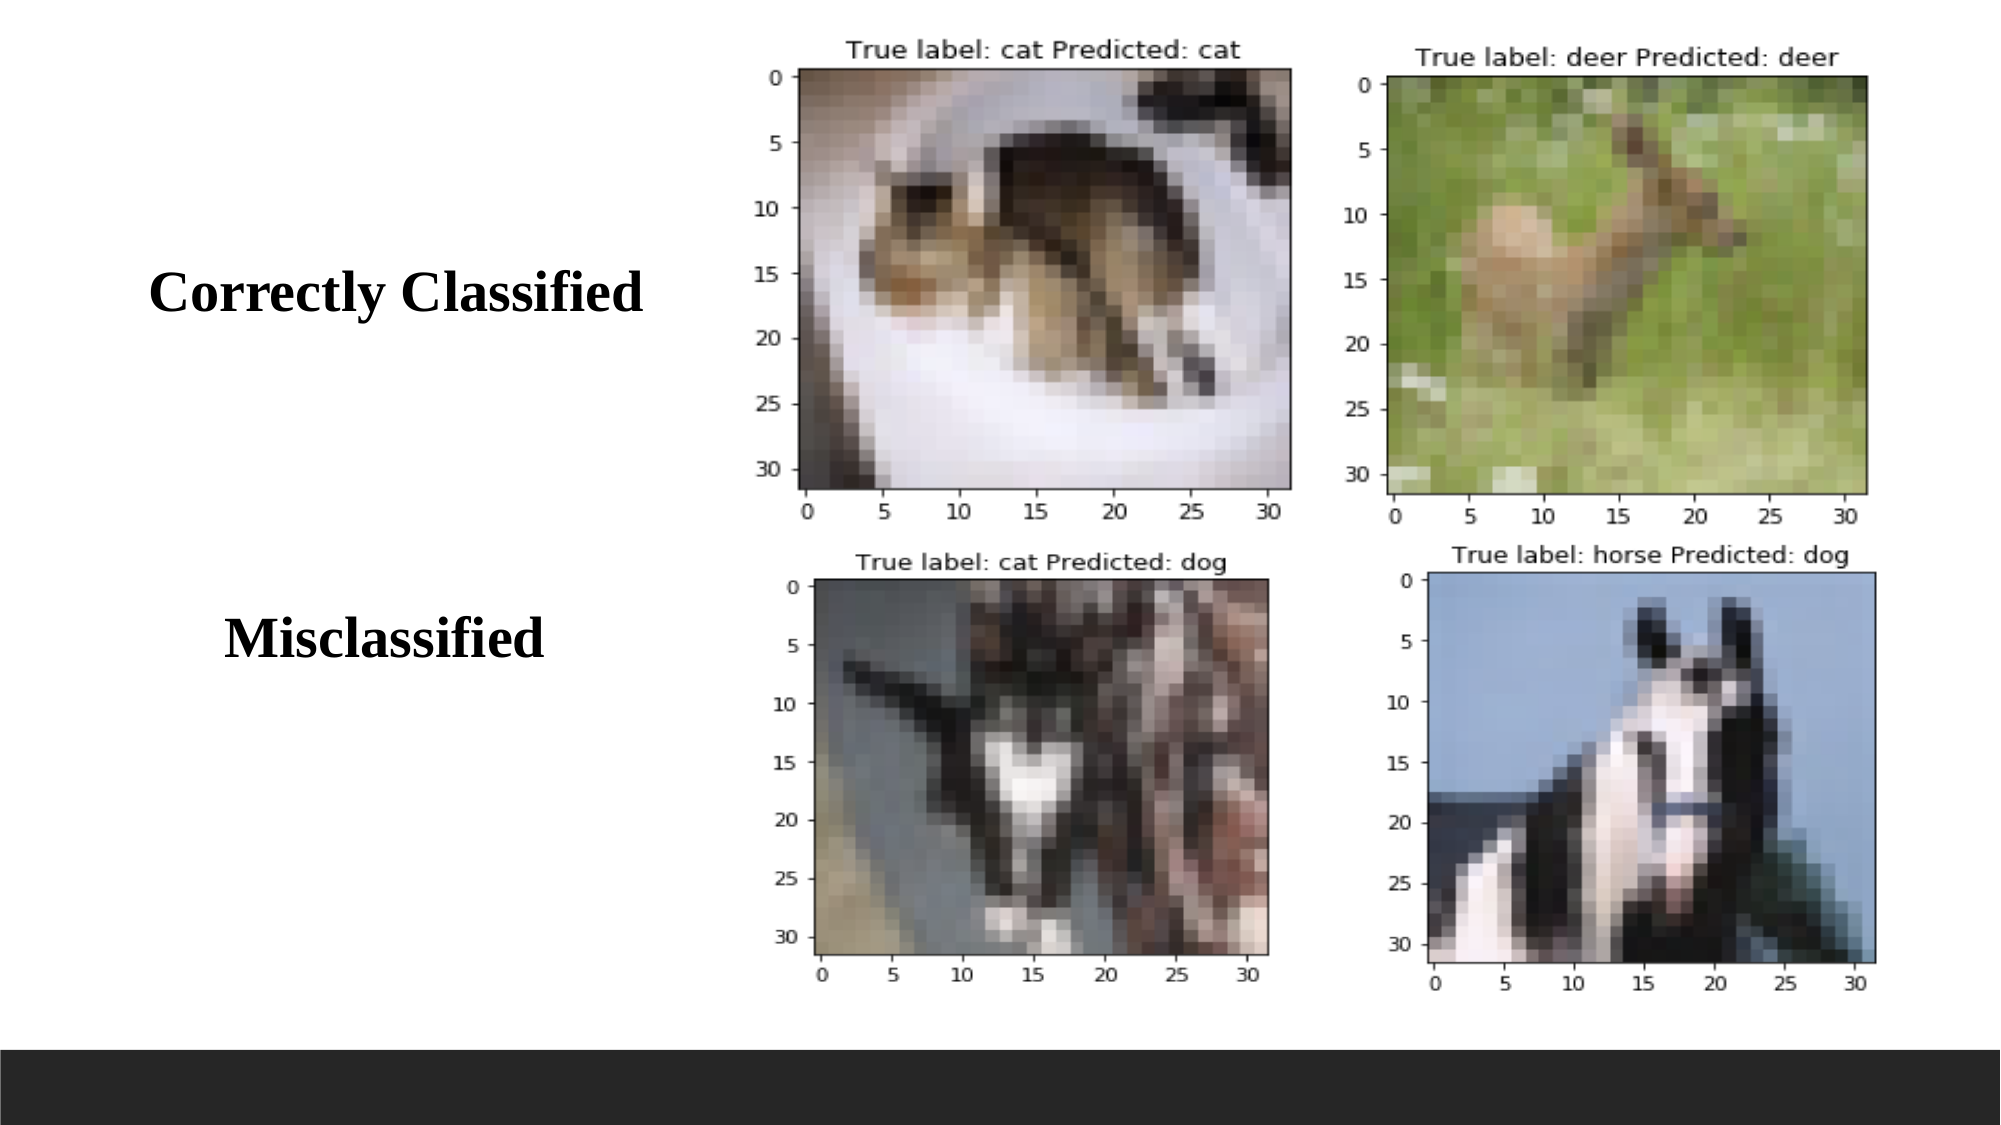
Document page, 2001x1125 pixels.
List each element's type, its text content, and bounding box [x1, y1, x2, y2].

text_box Correctly Classified [133, 246, 672, 331]
text_box Misclassified [98, 591, 672, 677]
picture [720, 27, 1942, 1010]
picture [1369, 536, 1915, 1005]
